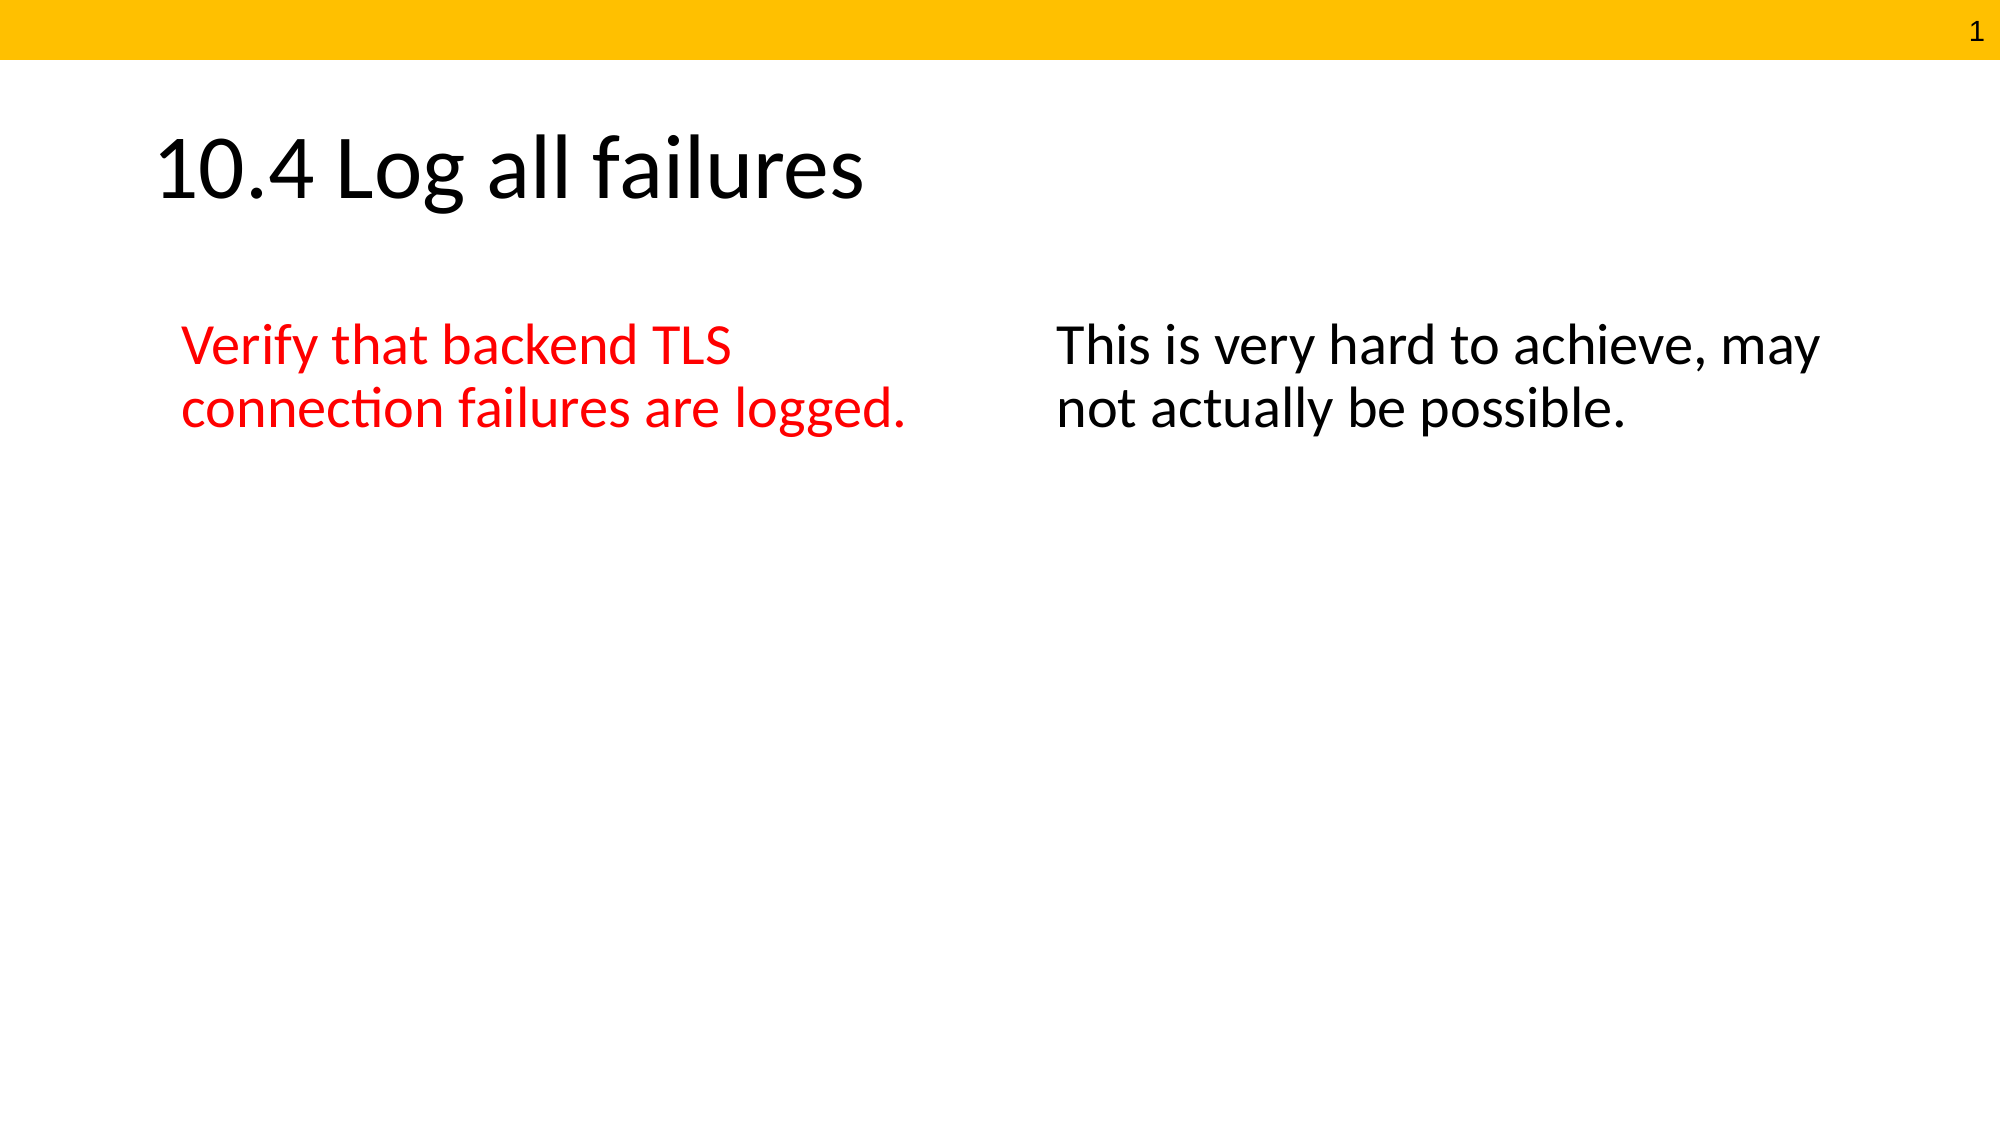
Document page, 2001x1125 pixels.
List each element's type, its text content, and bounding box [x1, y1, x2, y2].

list This is very hard to achieve, may not actually be possible. [1012, 299, 1863, 1014]
list Verify that backend TLS connection failures are logged. [137, 299, 988, 1014]
title 10.4 Log all failures [137, 59, 1863, 278]
